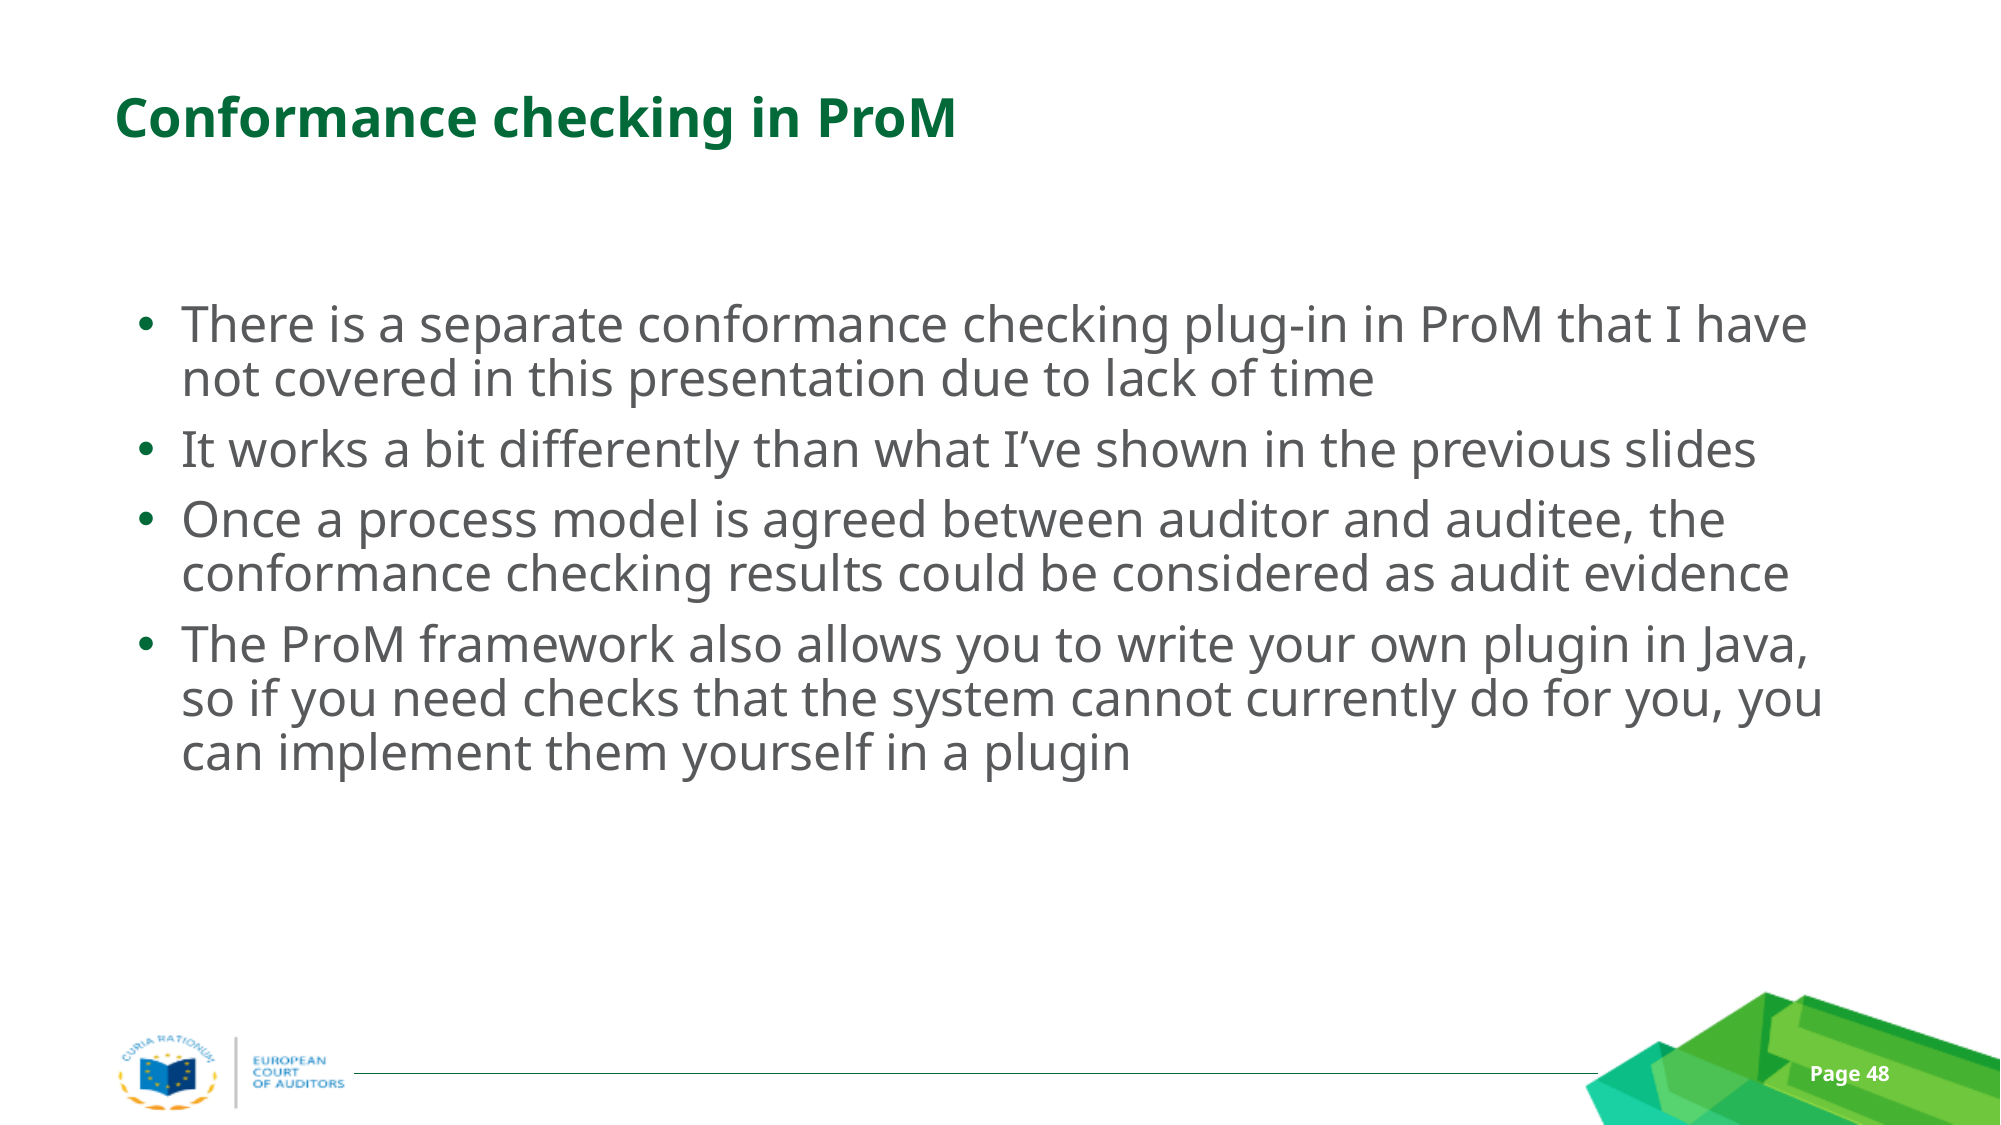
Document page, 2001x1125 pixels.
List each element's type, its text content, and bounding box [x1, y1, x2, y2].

title Conformance checking in ProM [114, 42, 1863, 149]
list There is a separate conformance checking plug-in in ProM that I have not covered in this presentation due to lack of time It works a bit differently than what I’ve shown in the previous slides Once a process model is agreed between auditor and auditee, the conformance checking results could be considered as audit evidence The ProM framework also allows you to write your own plugin in Java, so if you need checks that the system cannot currently do for you, you can implement them yourself in a plugin [137, 299, 1863, 1014]
slide_number Page 48 [1496, 1053, 1890, 1095]
picture [109, 1028, 354, 1118]
picture [1566, 987, 2000, 1125]
